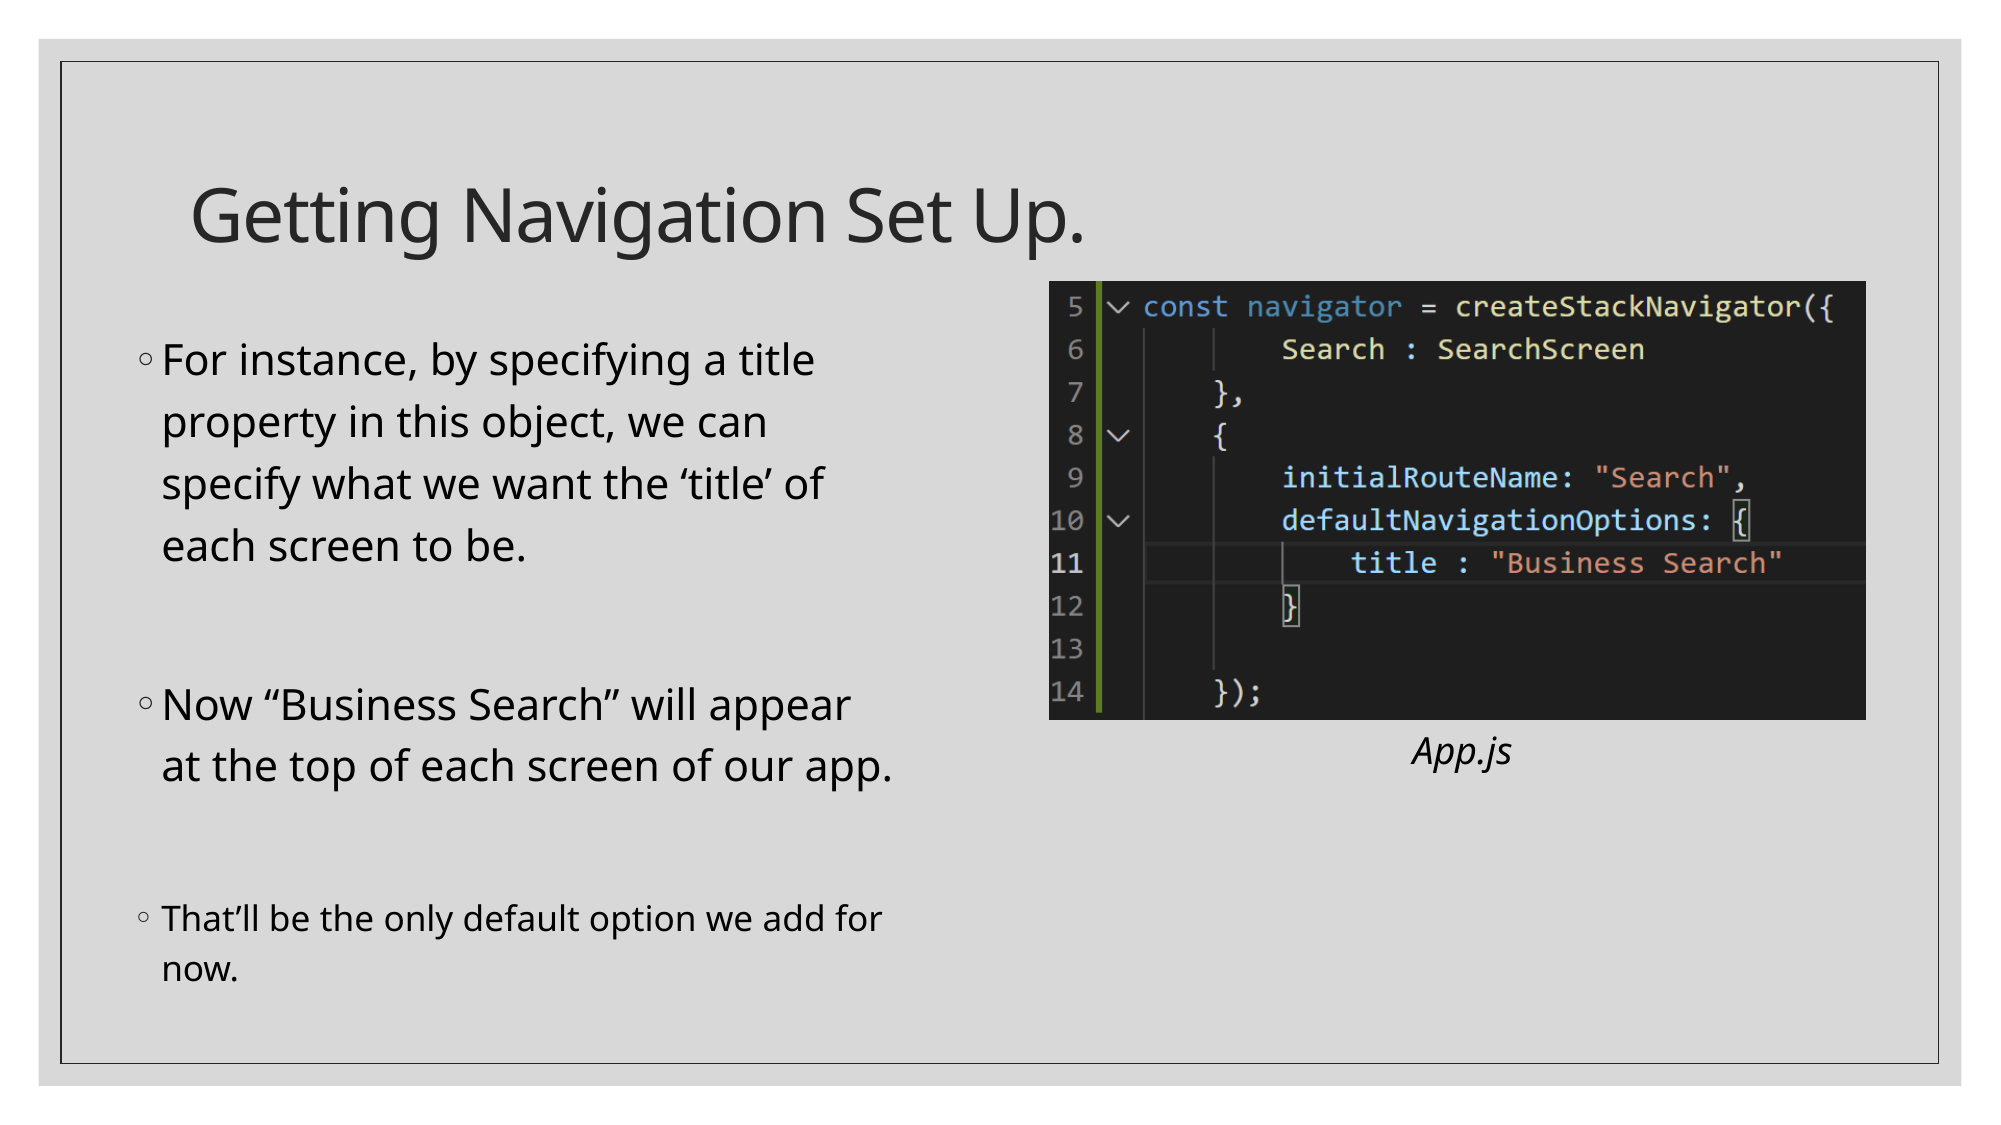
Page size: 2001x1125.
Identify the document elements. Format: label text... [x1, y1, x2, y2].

picture [1049, 281, 1866, 720]
text_box App.js [1397, 728, 1753, 780]
list For instance, by specifying a title property in this object, we can specify what we want the ‘title’ of each screen to be. Now “Business Search” will appear at the top of each screen of our app. That’ll be the only default option we add for now. [118, 314, 915, 1053]
title Getting Navigation Set Up. [174, 105, 1825, 331]
